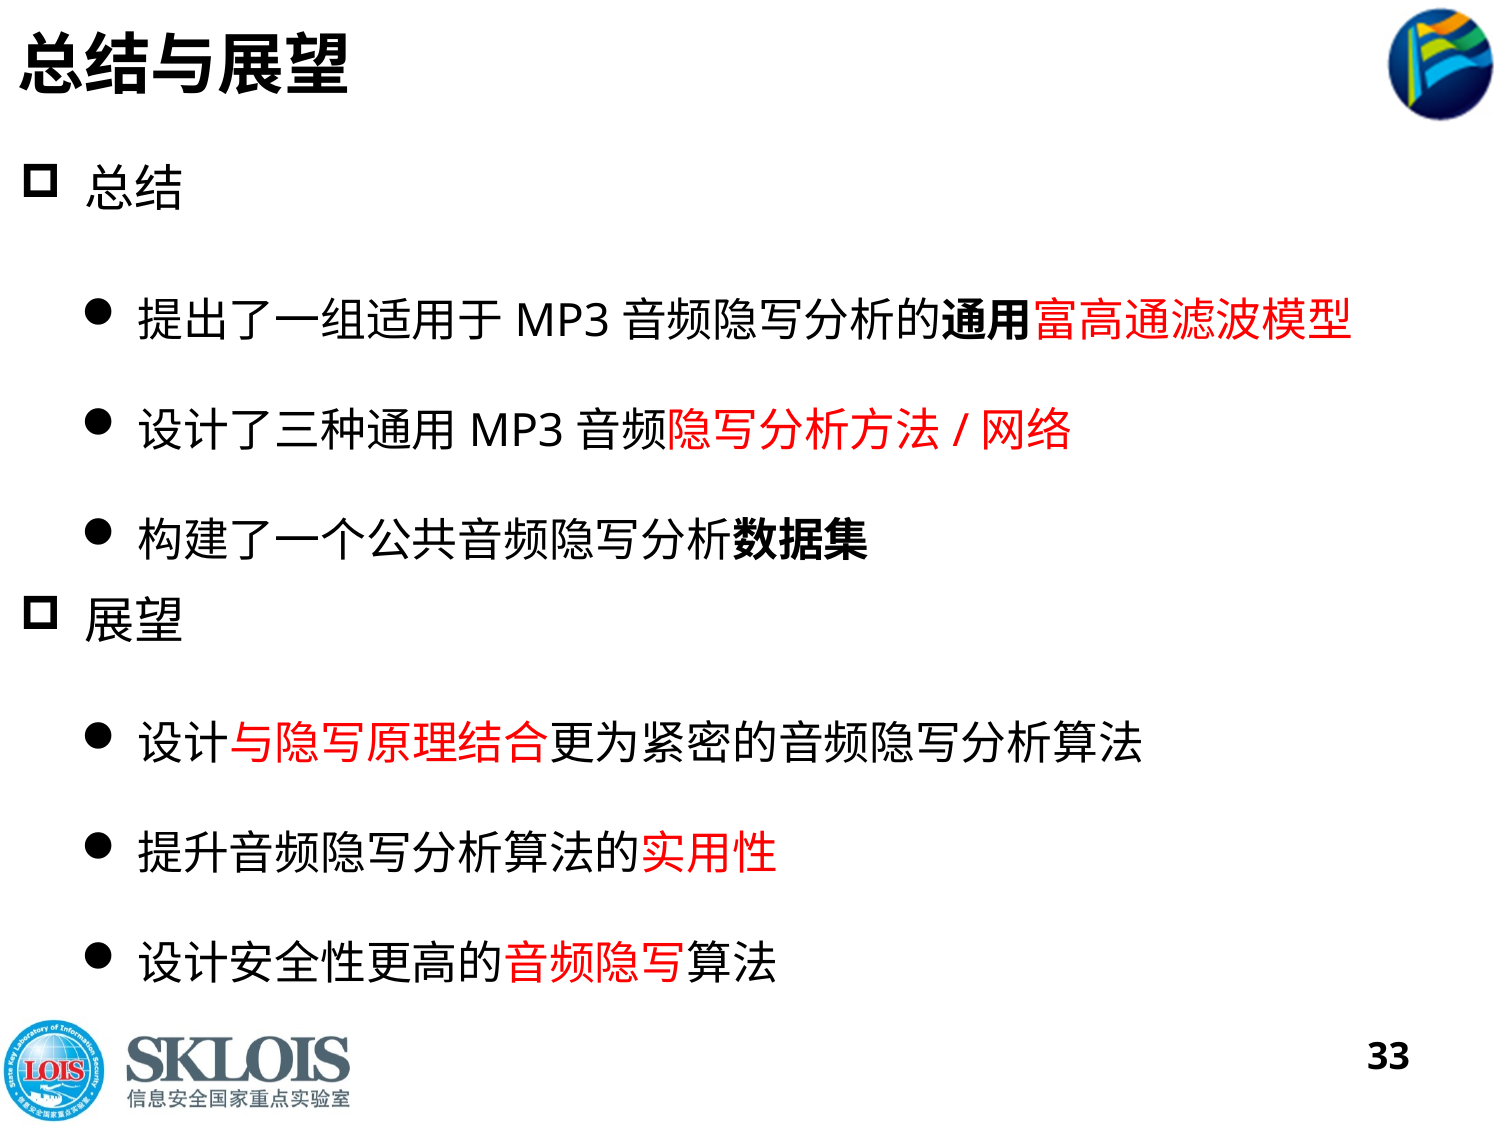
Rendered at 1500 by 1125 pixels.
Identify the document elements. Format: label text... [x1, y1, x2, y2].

picture [0, 1016, 355, 1125]
slide_number 33 [1074, 1024, 1425, 1103]
text_box 设计与隐写原理结合更为紧密的音频隐写分析算法 提升音频隐写分析算法的实用性 设计安全性更高的音频隐写算法 [66, 651, 1425, 997]
title 总结与展望 [2, 0, 1500, 124]
text_box 总结 [5, 148, 1365, 224]
text_box 展望 [5, 580, 1365, 656]
text_box 提出了一组适用于MP3音频隐写分析的通用富高通滤波模型 设计了三种通用MP3音频隐写分析方法/网络 构建了一个公共音频隐写分析数据集 [66, 227, 1425, 573]
